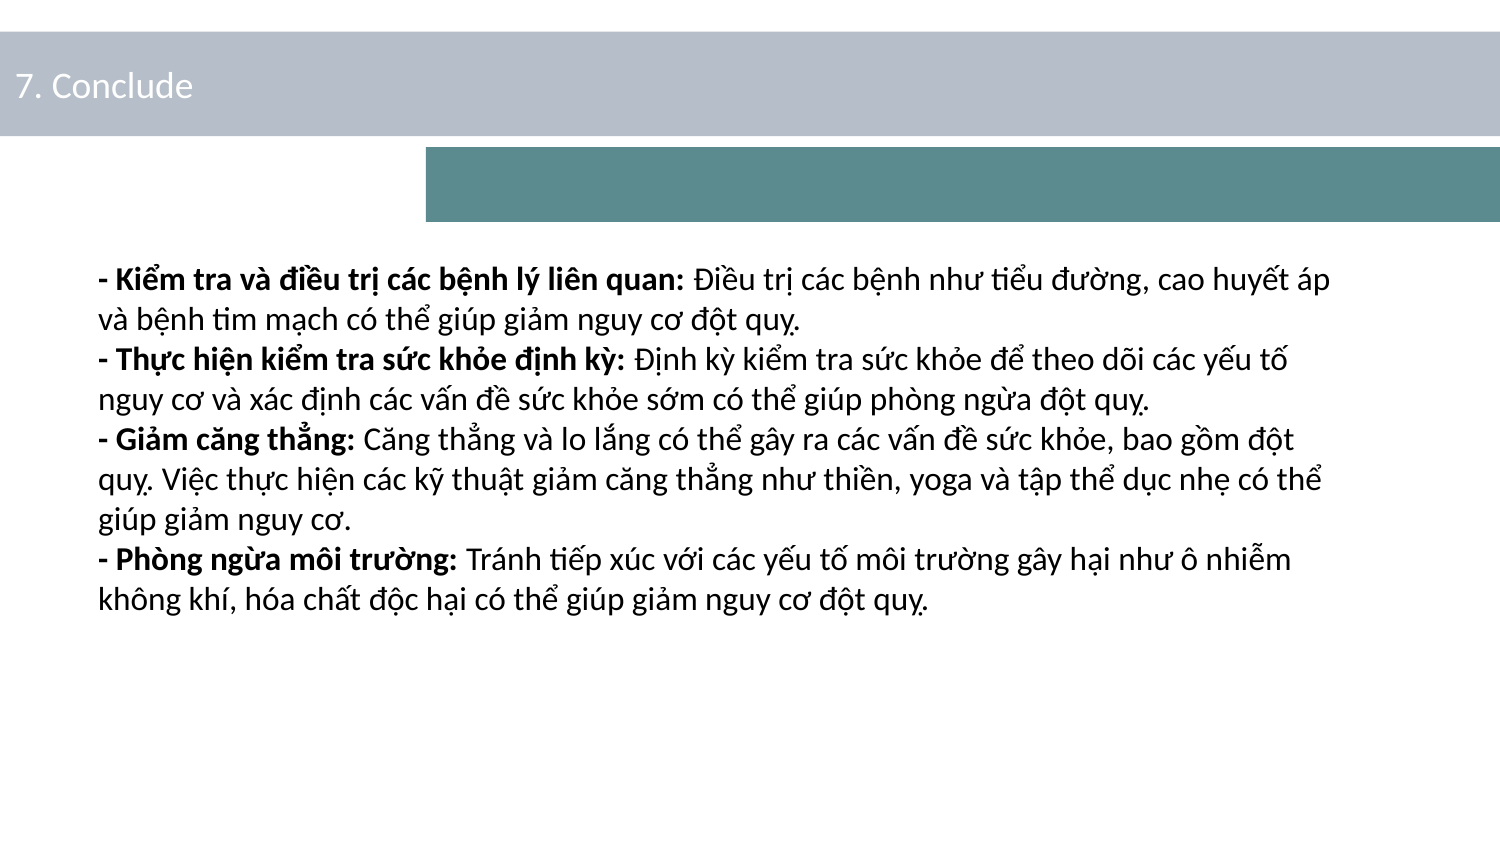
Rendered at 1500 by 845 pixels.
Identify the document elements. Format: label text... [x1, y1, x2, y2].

text_box - Kiểm tra và điều trị các bệnh lý liên quan: Điều trị các bệnh như tiểu đường, cao huyết áp và bệnh tim mạch có thể giúp giảm nguy cơ đột quỵ. - Thực hiện kiểm tra sức khỏe định kỳ: Định kỳ kiểm tra sức khỏe để theo dõi các yếu tố nguy cơ và xác định các vấn đề sức khỏe sớm có thể giúp phòng ngừa đột quỵ. - Giảm căng thẳng: Căng thẳng và lo lắng có thể gây ra các vấn đề sức khỏe, bao gồm đột quỵ. Việc thực hiện các kỹ thuật giảm căng thẳng như thiền, yoga và tập thể dục nhẹ có thể giúp giảm nguy cơ. - Phòng ngừa môi trường: Tránh tiếp xúc với các yếu tố môi trường gây hại như ô nhiễm không khí, hóa chất độc hại có thể giúp giảm nguy cơ đột quỵ. [83, 250, 1348, 625]
text_box 7. Conclude [0, 53, 614, 114]
text_box [0, 31, 1500, 137]
text_box [425, 147, 1500, 222]
